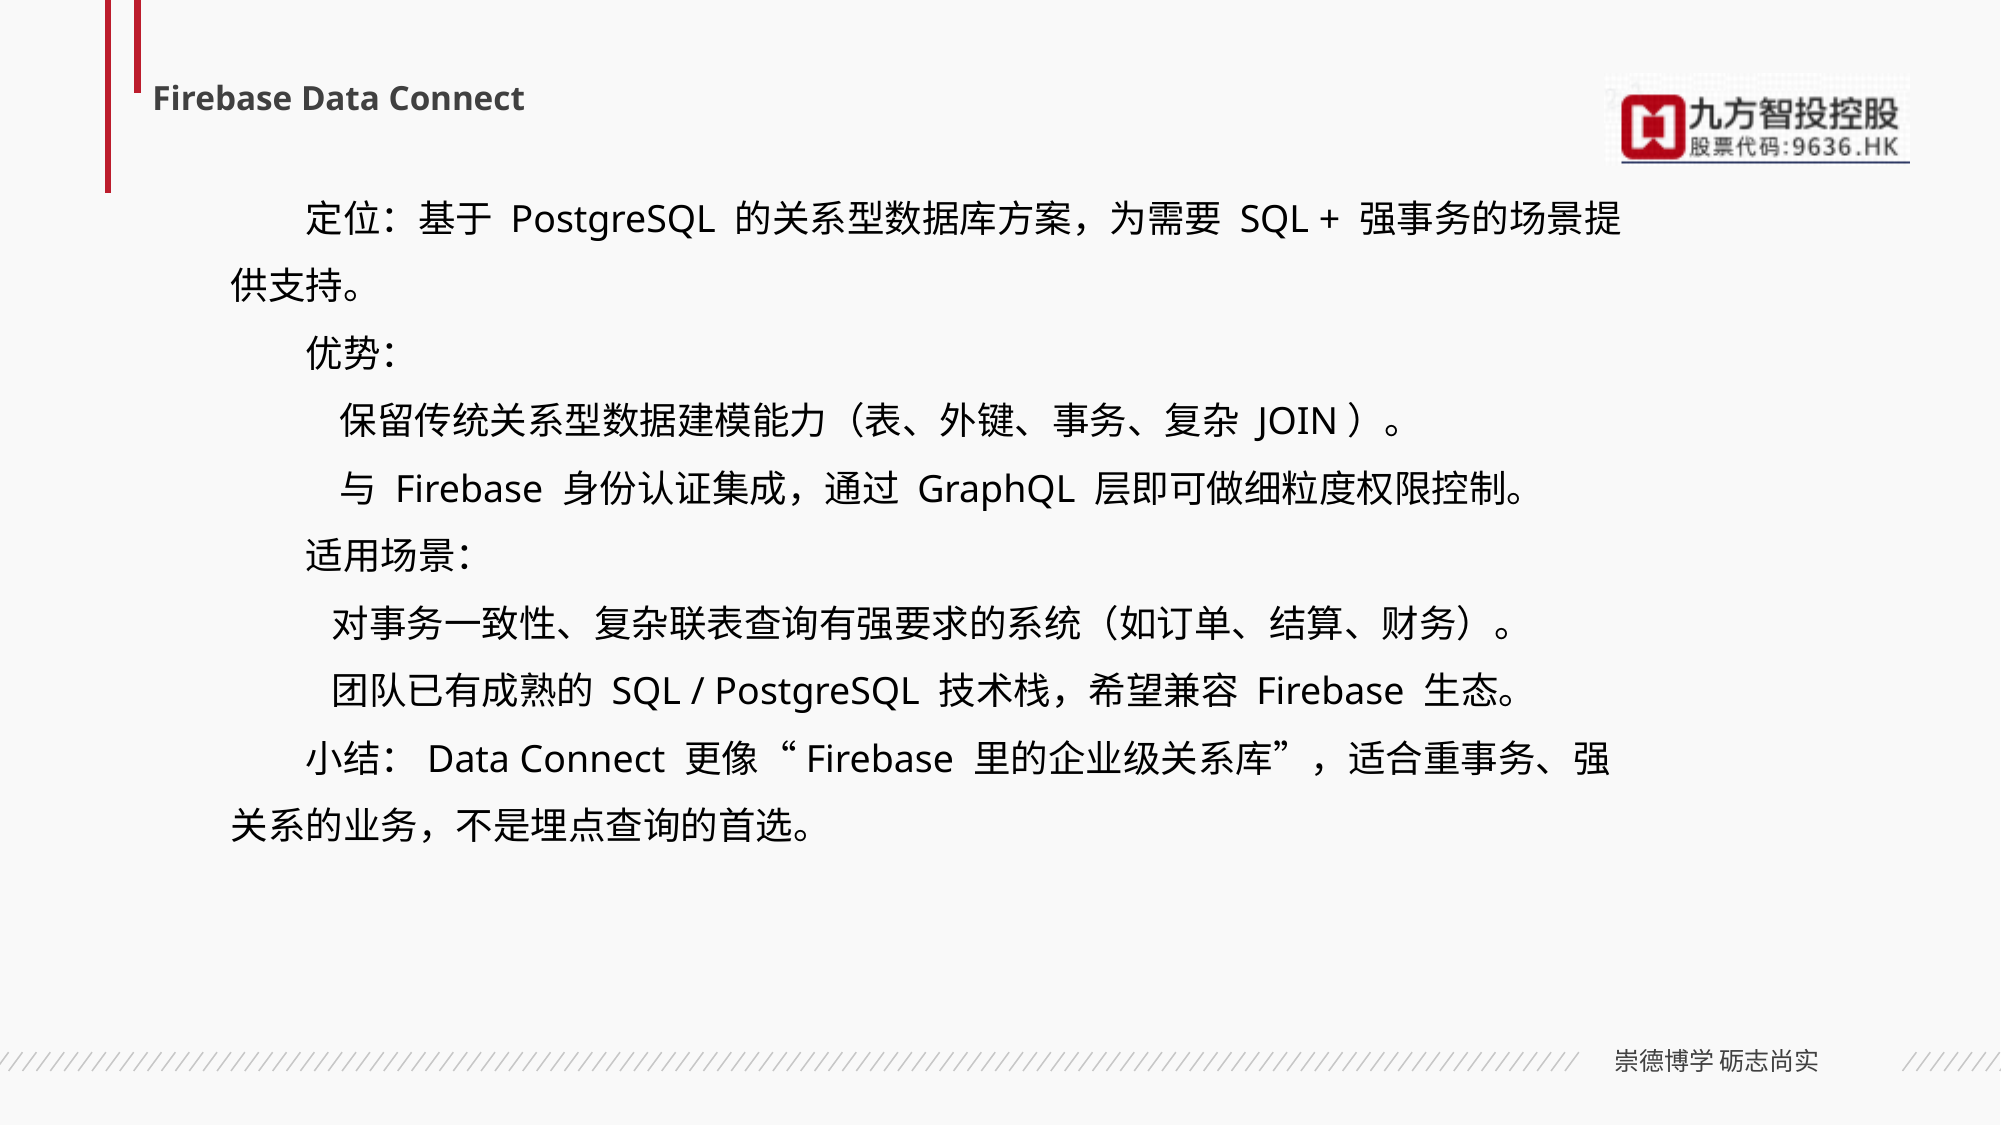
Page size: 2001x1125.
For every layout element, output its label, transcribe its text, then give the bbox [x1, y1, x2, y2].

title Firebase Data Connect [137, 73, 1587, 165]
picture [1588, 71, 1923, 166]
text_box 定位：基于 PostgreSQL 的关系型数据库方案，为需要 SQL + 强事务的场景提供支持。 优势： 保留传统关系型数据建模能力（表、外键、事务、复杂 JOIN）。 与 Firebase 身份认证集成，通过 GraphQL 层即可做细粒度权限控制。 适用场景： 对事务一致性、复杂联表查询有强要求的系统（如订单、结算、财务）。 团队已有成熟的 SQL / PostgreSQL 技术栈，希望兼容 Firebase 生态。 小结：Data Connect 更像“Firebase 里的企业级关系库”，适合重事务、强关系的业务，不是埋点查询的首选。 [215, 164, 1657, 855]
